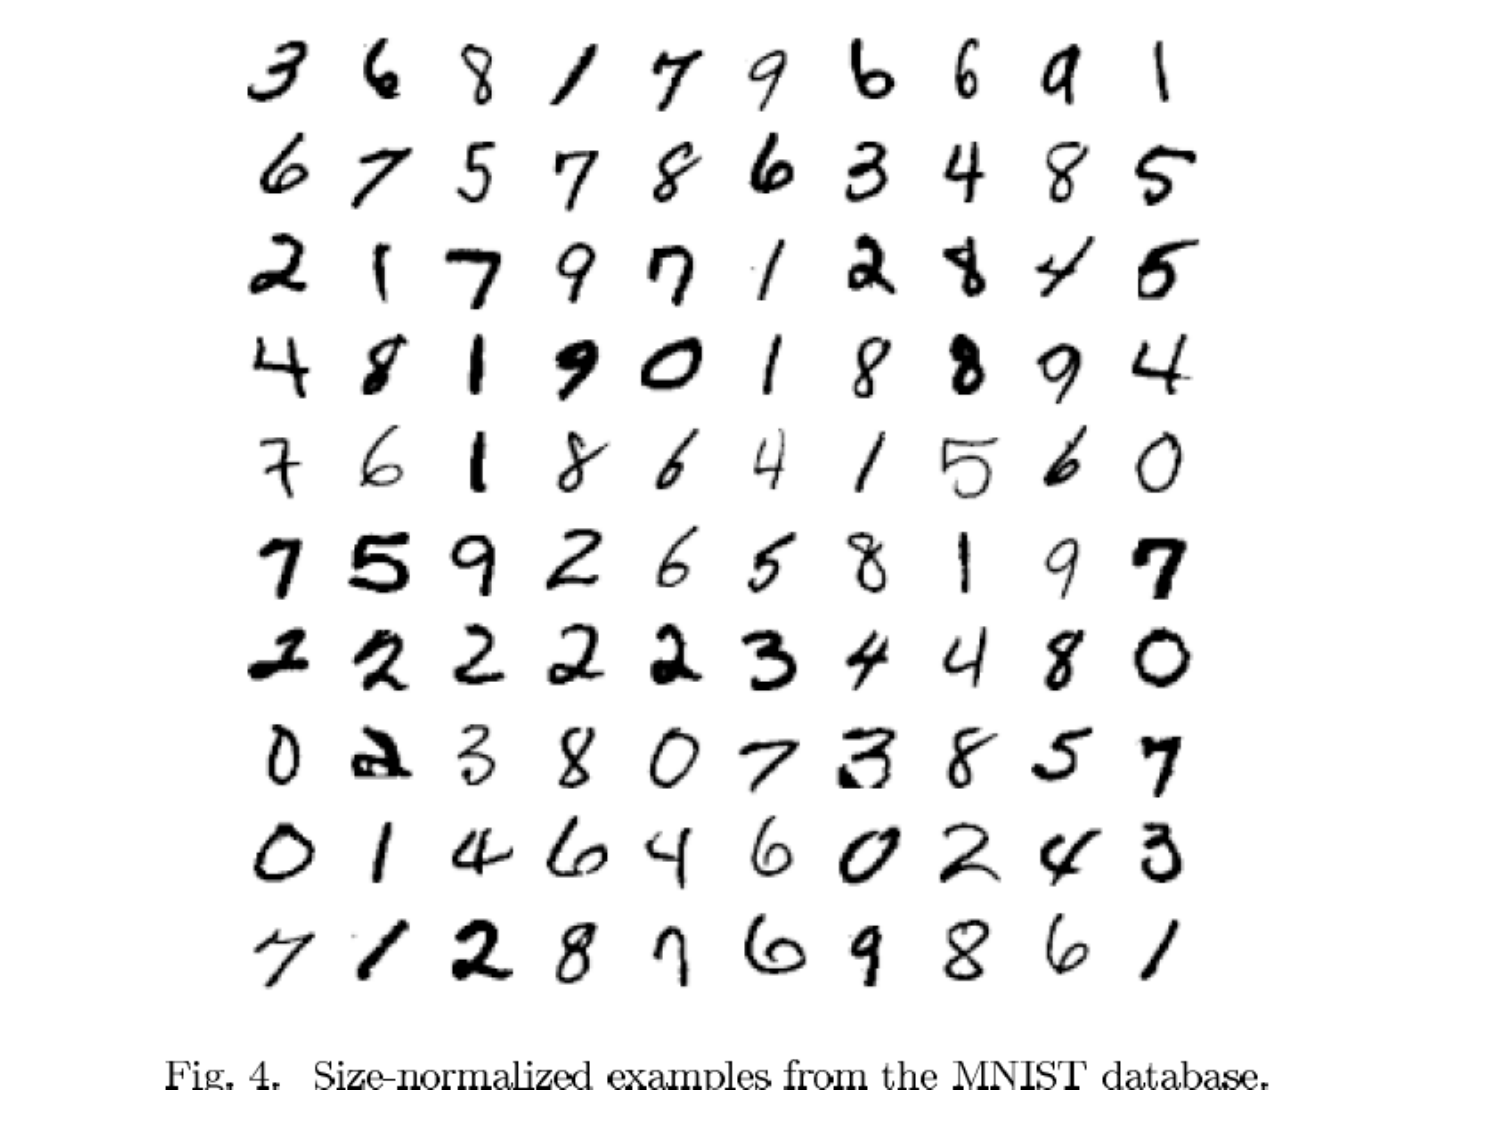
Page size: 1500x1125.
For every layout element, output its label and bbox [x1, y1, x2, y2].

picture [149, 37, 1306, 1090]
